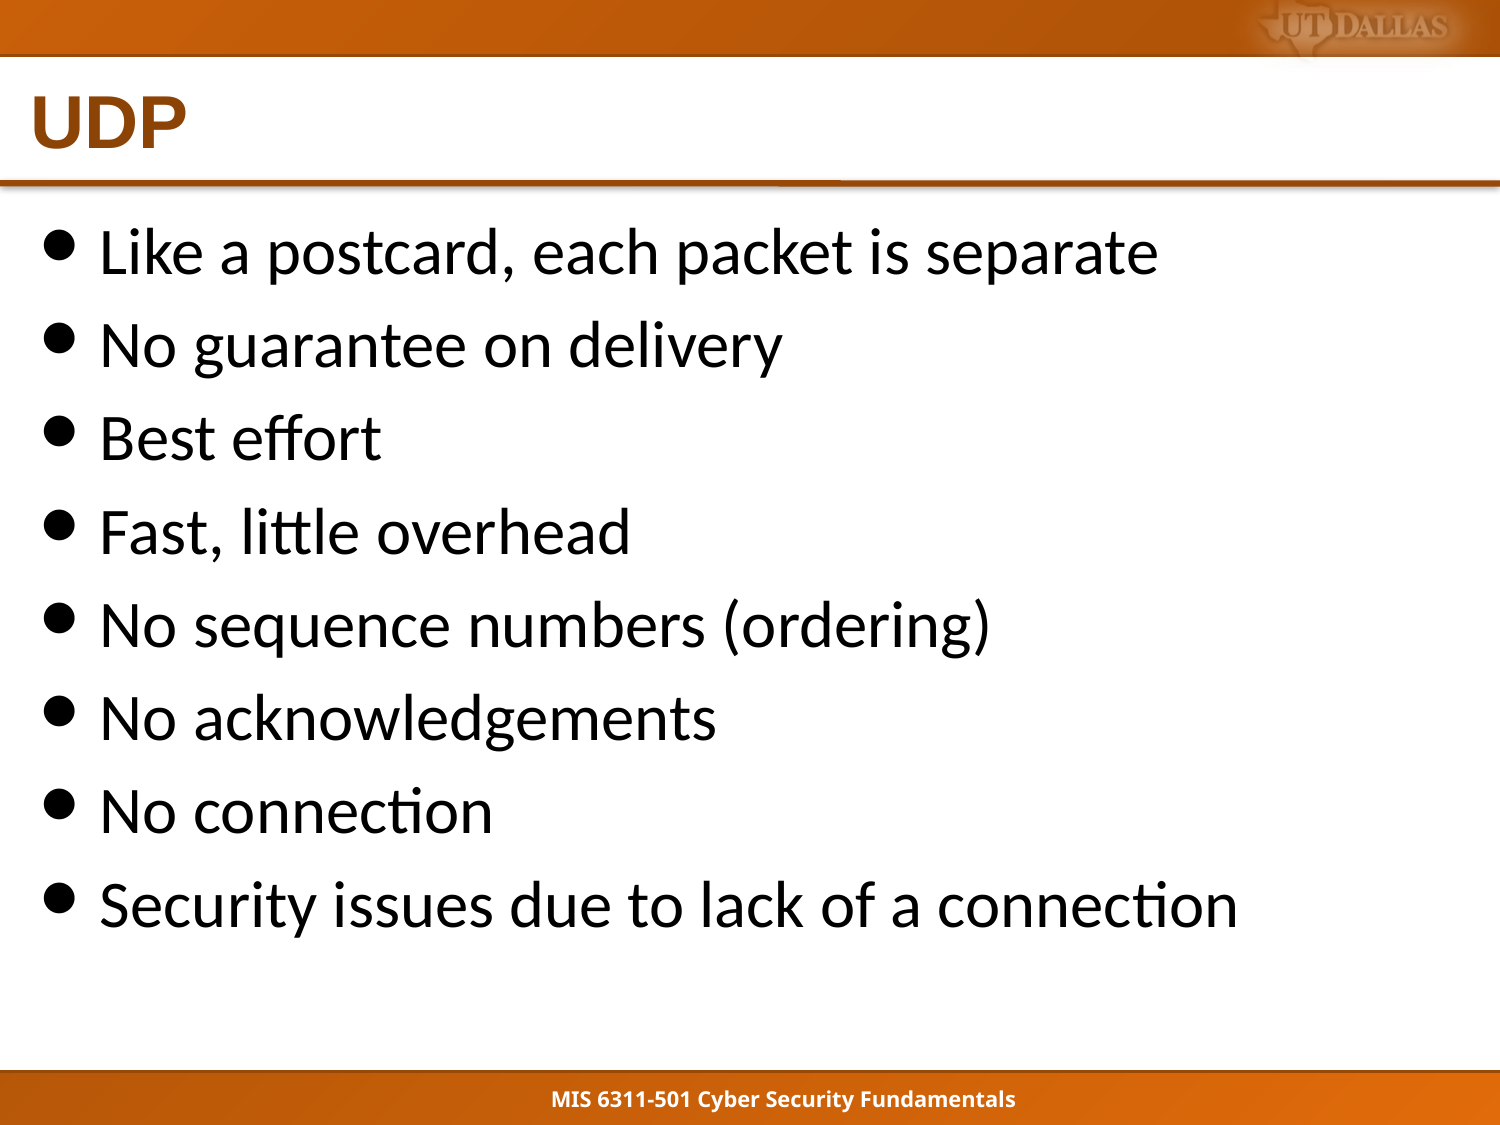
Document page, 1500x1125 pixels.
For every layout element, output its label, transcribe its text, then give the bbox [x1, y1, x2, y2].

picture [1218, 0, 1500, 62]
list Like a postcard, each packet is separate No guarantee on delivery Best effort Fast, little overhead No sequence numbers (ordering) No acknowledgements No connection Security issues due to lack of a connection [24, 199, 1500, 1077]
title UDP [0, 62, 1500, 176]
